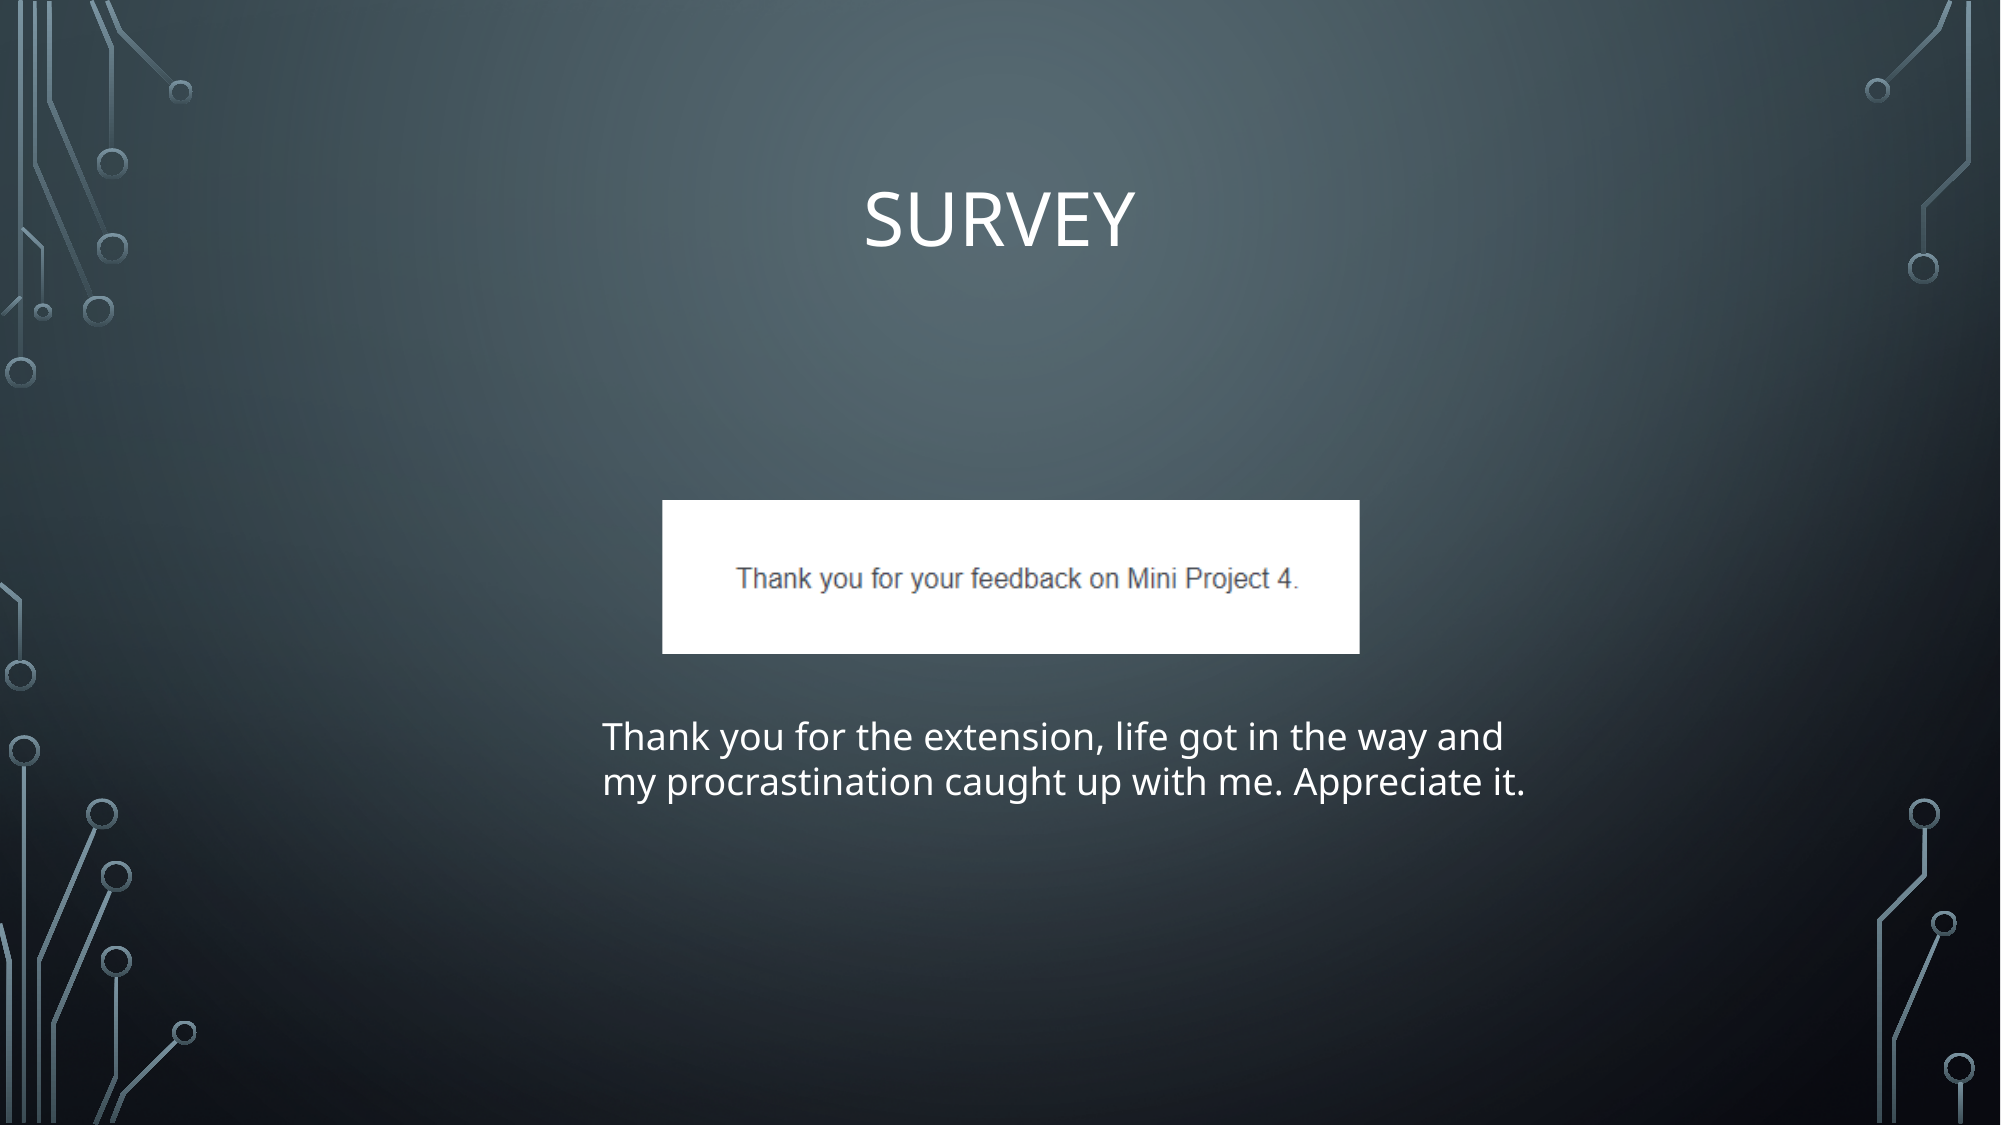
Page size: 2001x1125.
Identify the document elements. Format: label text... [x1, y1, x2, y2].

picture [662, 499, 1360, 654]
title SURVEY [187, 101, 1813, 344]
text_box Thank you for the extension, life got in the way and my procrastination caught up with me. Appreciate it. [587, 705, 1563, 810]
